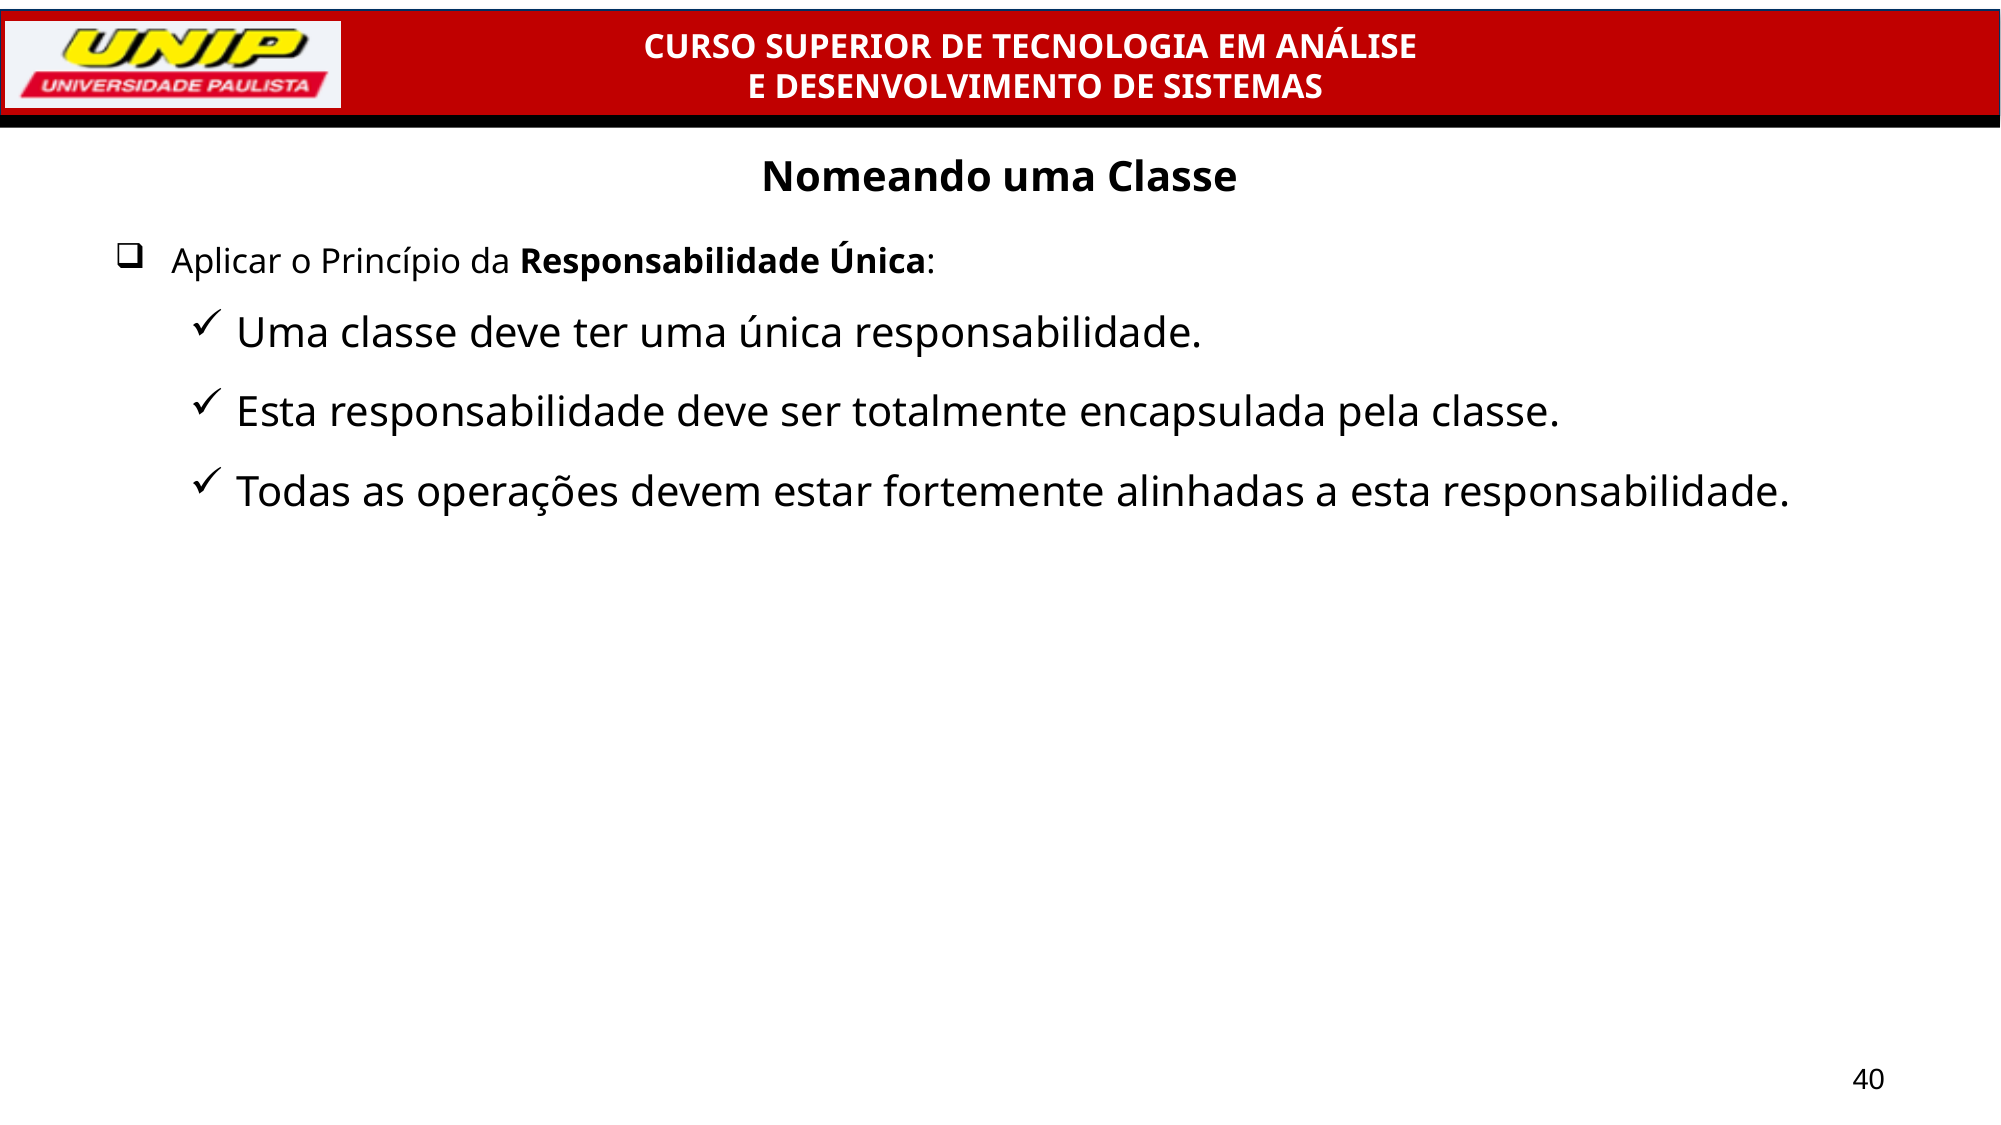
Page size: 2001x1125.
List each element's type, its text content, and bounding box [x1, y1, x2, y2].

title Nomeando uma Classe [99, 62, 1900, 231]
picture [5, 21, 341, 108]
list Aplicar o Princípio da Responsabilidade Única: Uma classe deve ter uma única responsabilidade. Esta responsabilidade deve ser totalmente encapsulada pela classe. Todas as operações devem estar fortemente alinhadas a esta responsabilidade. [99, 231, 1900, 988]
slide_number 40 [1433, 1024, 1900, 1103]
